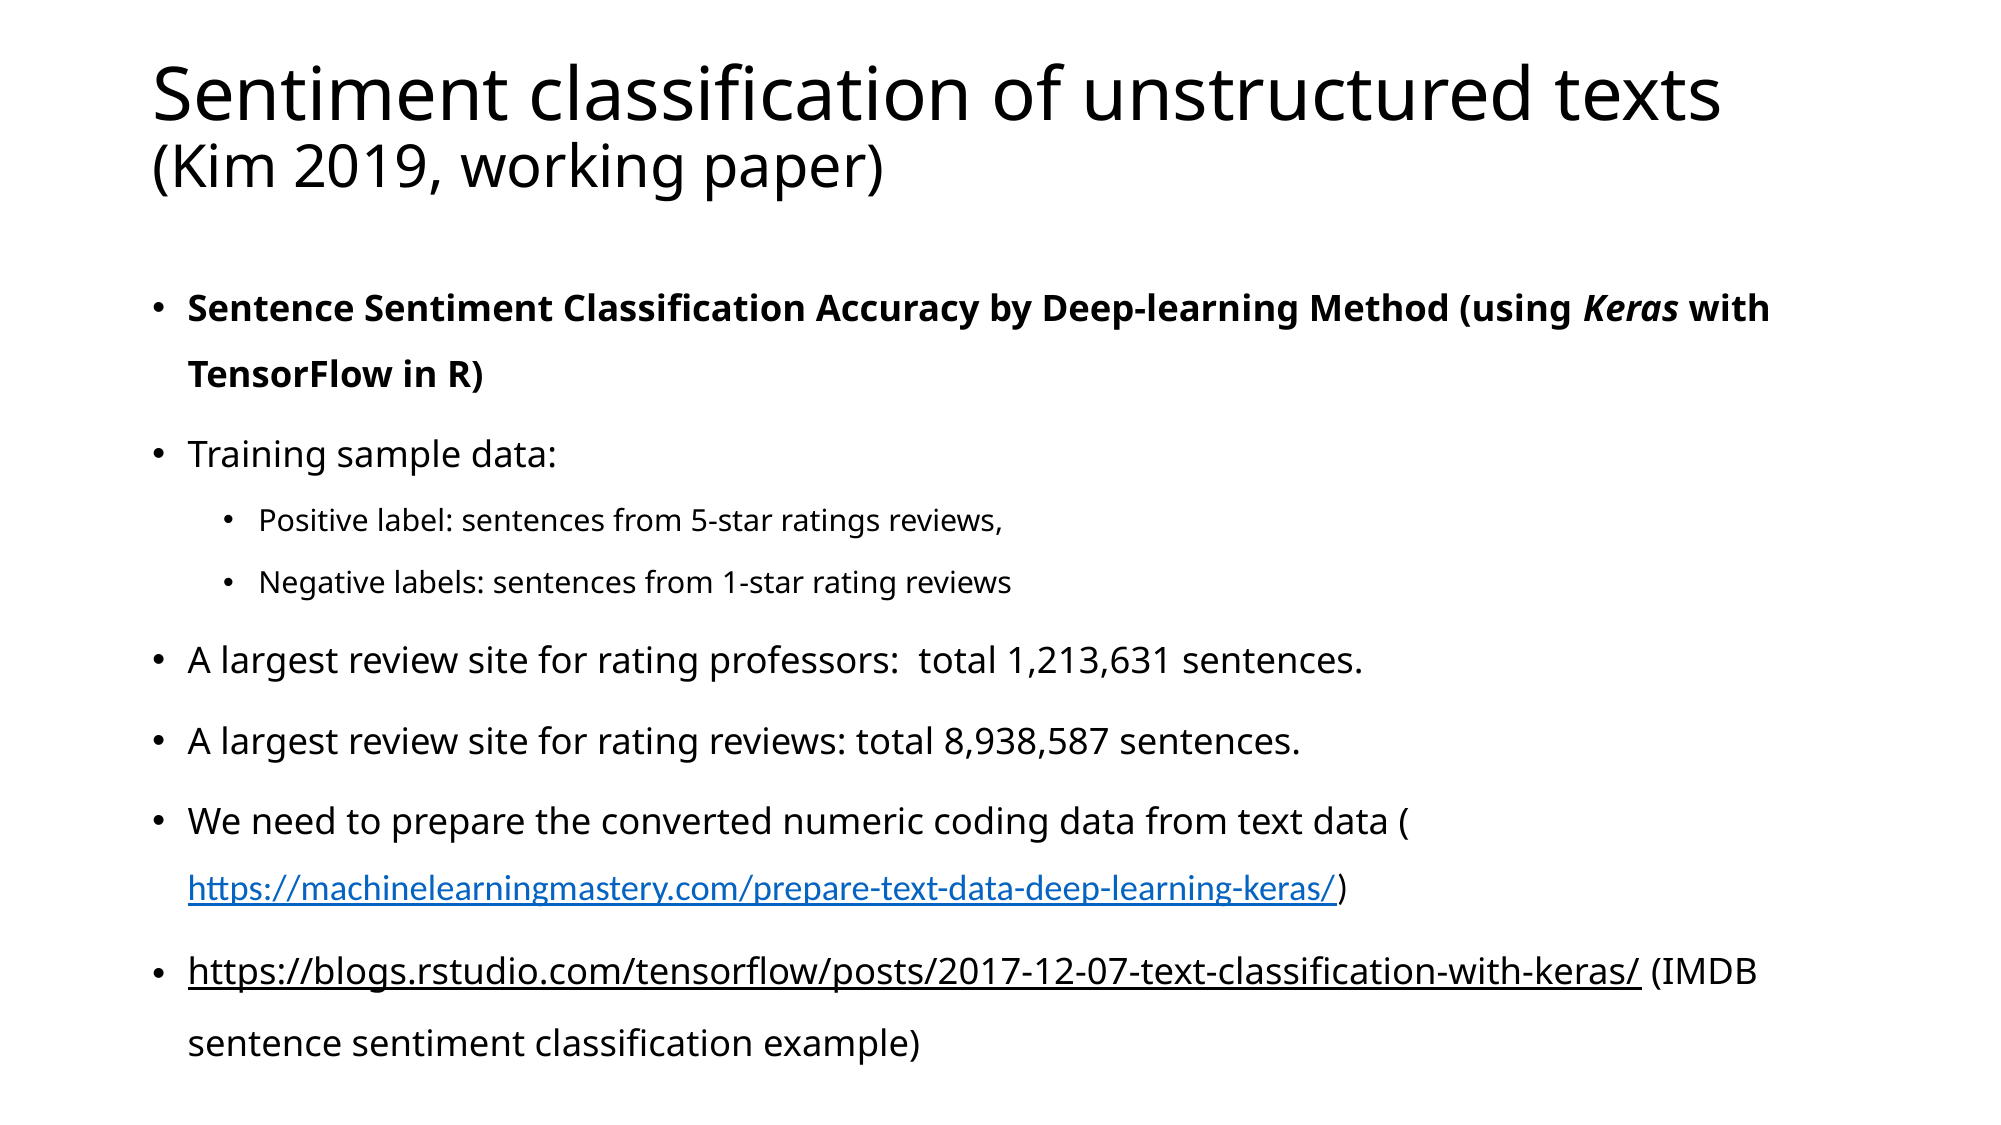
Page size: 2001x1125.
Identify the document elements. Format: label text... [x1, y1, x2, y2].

title Sentiment classification of unstructured texts (Kim 2019, working paper) [137, 19, 1863, 237]
list Sentence Sentiment Classification Accuracy by Deep-learning Method (using Keras with TensorFlow in R) Training sample data: Positive label: sentences from 5-star ratings reviews, Negative labels: sentences from 1-star rating reviews A largest review site for rating professors: total 1,213,631 sentences. A largest review site for rating reviews: total 8,938,587 sentences. We need to prepare the converted numeric coding data from text data (https://machinelearningmastery.com/prepare-text-data-deep-learning-keras/) https://blogs.rstudio.com/tensorflow/posts/2017-12-07-text-classification-with-keras/ (IMDB sentence sentiment classification example) [137, 255, 1863, 1076]
